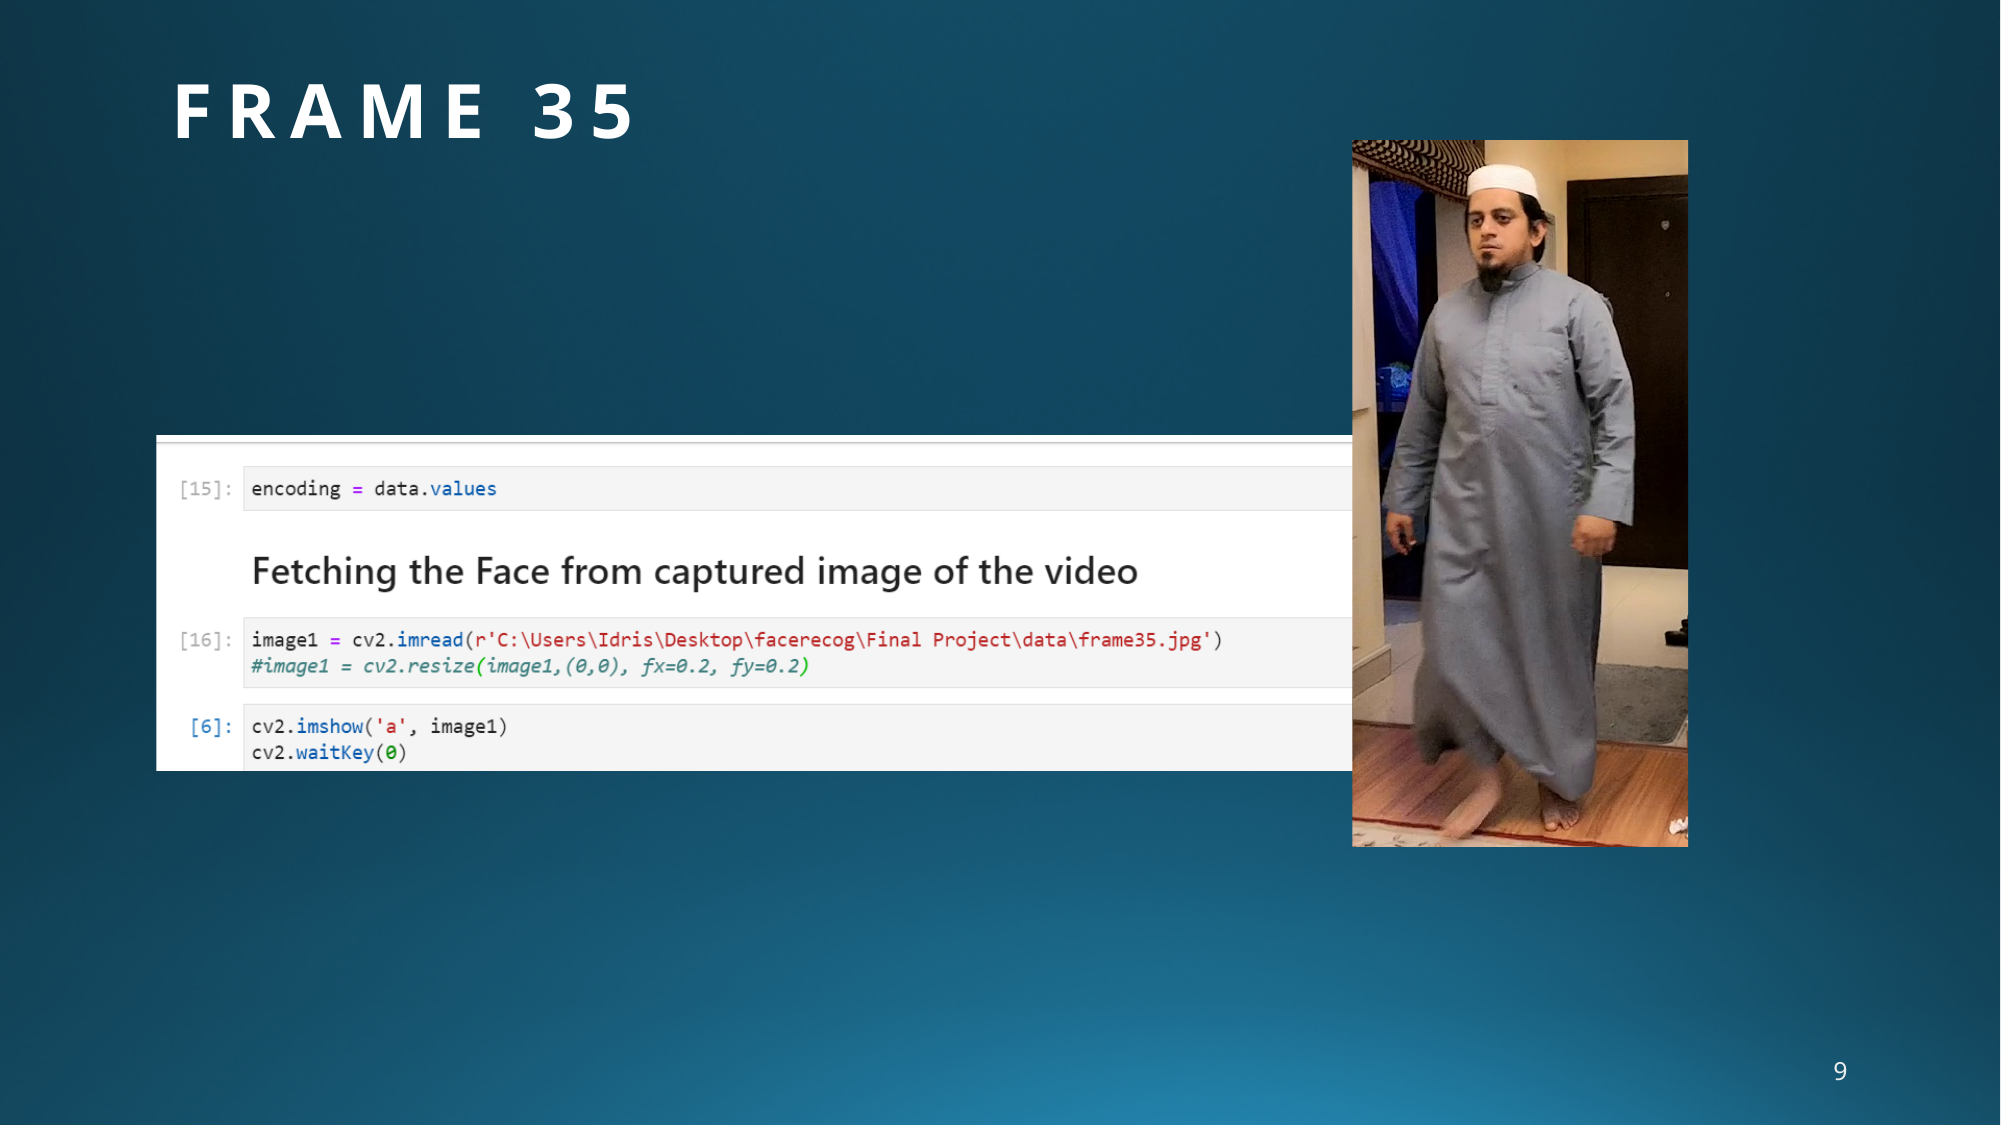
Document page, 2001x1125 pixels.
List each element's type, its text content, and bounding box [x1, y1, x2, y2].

slide_number 9 [1412, 1042, 1863, 1103]
text_box Frame 35 [156, 56, 1794, 259]
picture [0, 0, 2001, 1125]
